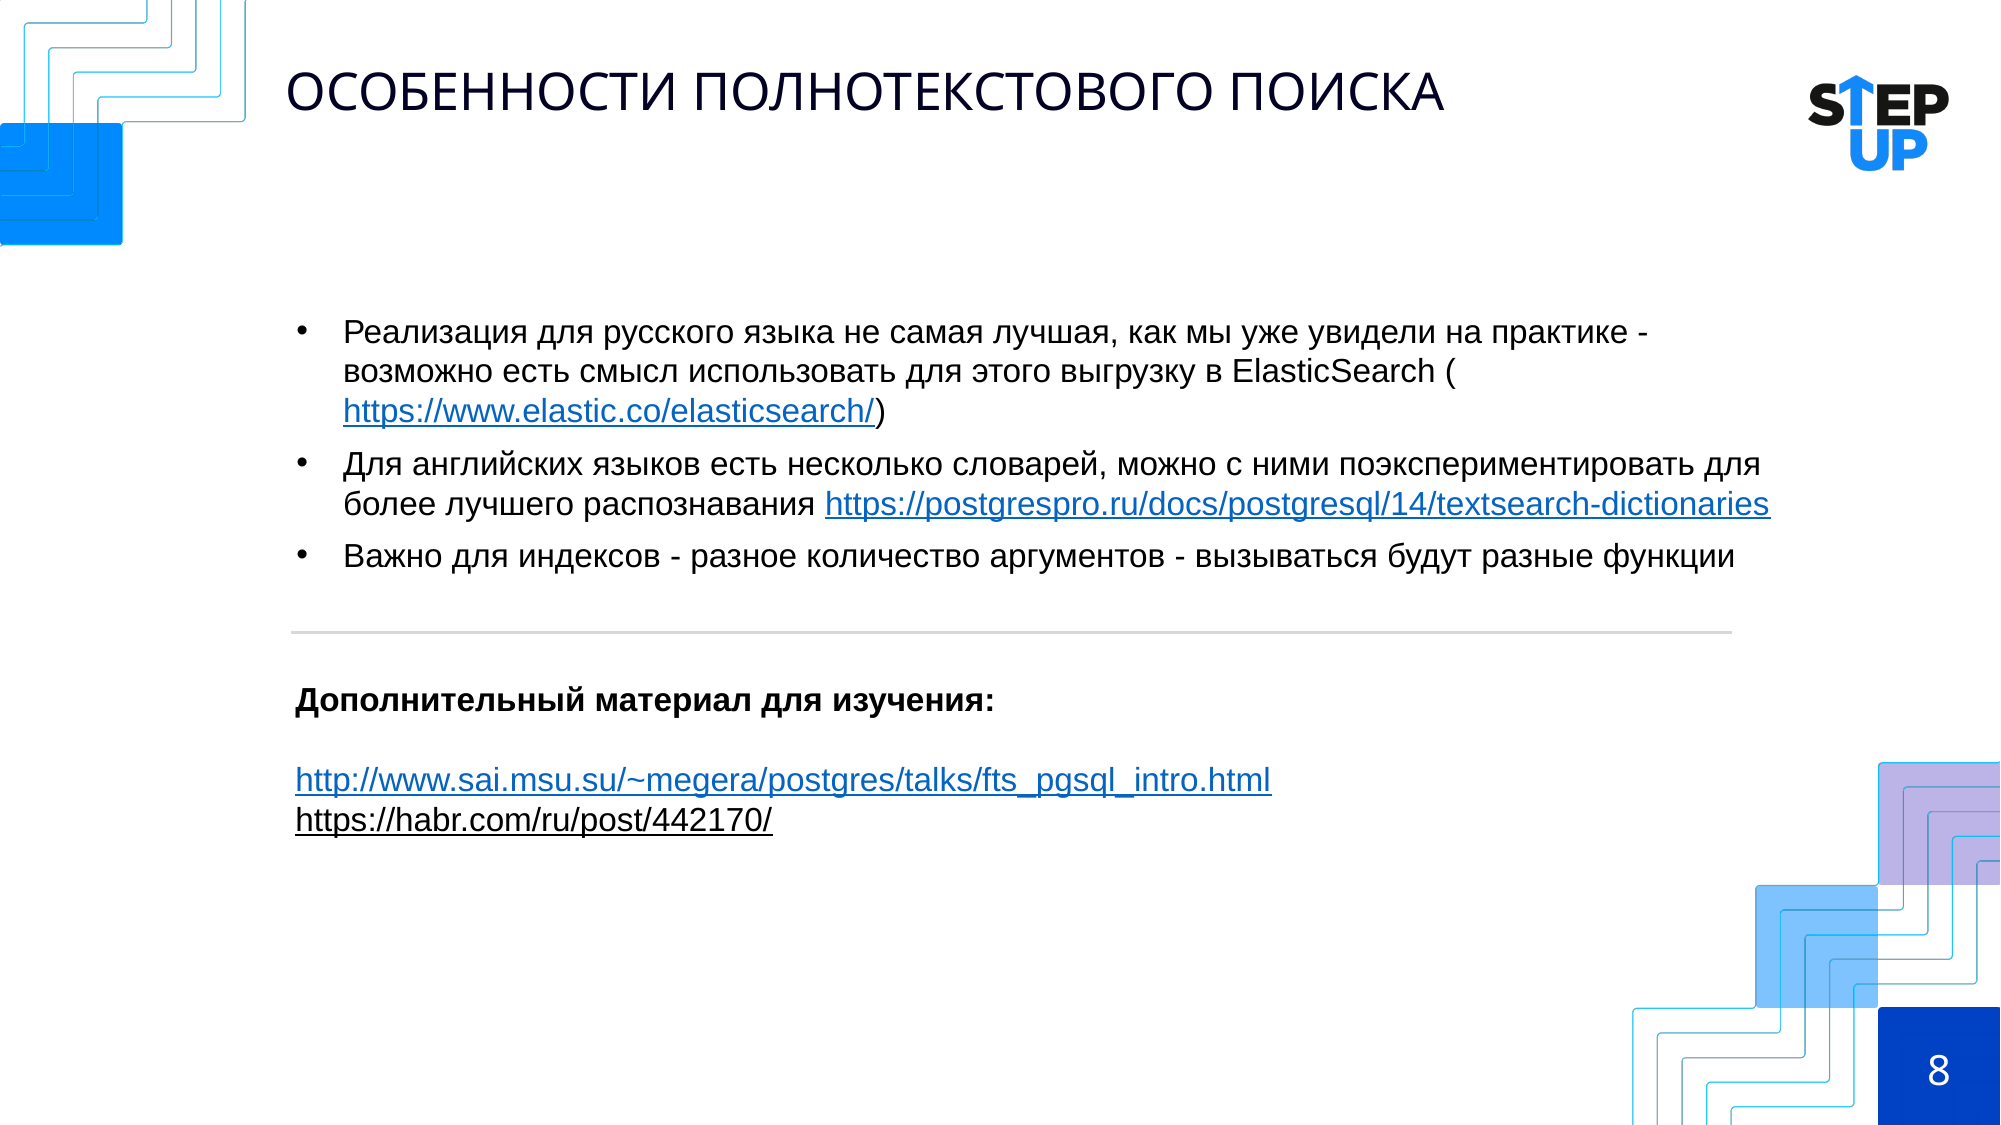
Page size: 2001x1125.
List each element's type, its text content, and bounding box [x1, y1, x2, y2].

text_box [1631, 760, 2000, 1125]
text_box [0, 0, 247, 247]
text_box ОСОБЕННОСТИ ПОЛНОТЕКСТОВОГО ПОИСКА [270, 55, 1487, 152]
picture [1808, 75, 1949, 172]
text_box Реализация для русского языка не самая лучшая, как мы уже увидели на практике - возможно есть смысл использовать для этого выгрузку в ElasticSearch (https://www.elastic.co/elasticsearch/) Для английских языков есть несколько словарей, можно с ними поэкспериментировать для более лучшего распознавания https://postgrespro.ru/docs/postgresql/14/textsearch-dictionaries Важно для индексов - разное количество аргументов - вызываться будут разные функции [262, 302, 1801, 582]
text_box Дополнительный материал для изучения: http://www.sai.msu.su/~megera/postgres/talks/fts_pgsql_intro.html https://habr.com/ru/post/442170/ [280, 671, 1299, 846]
